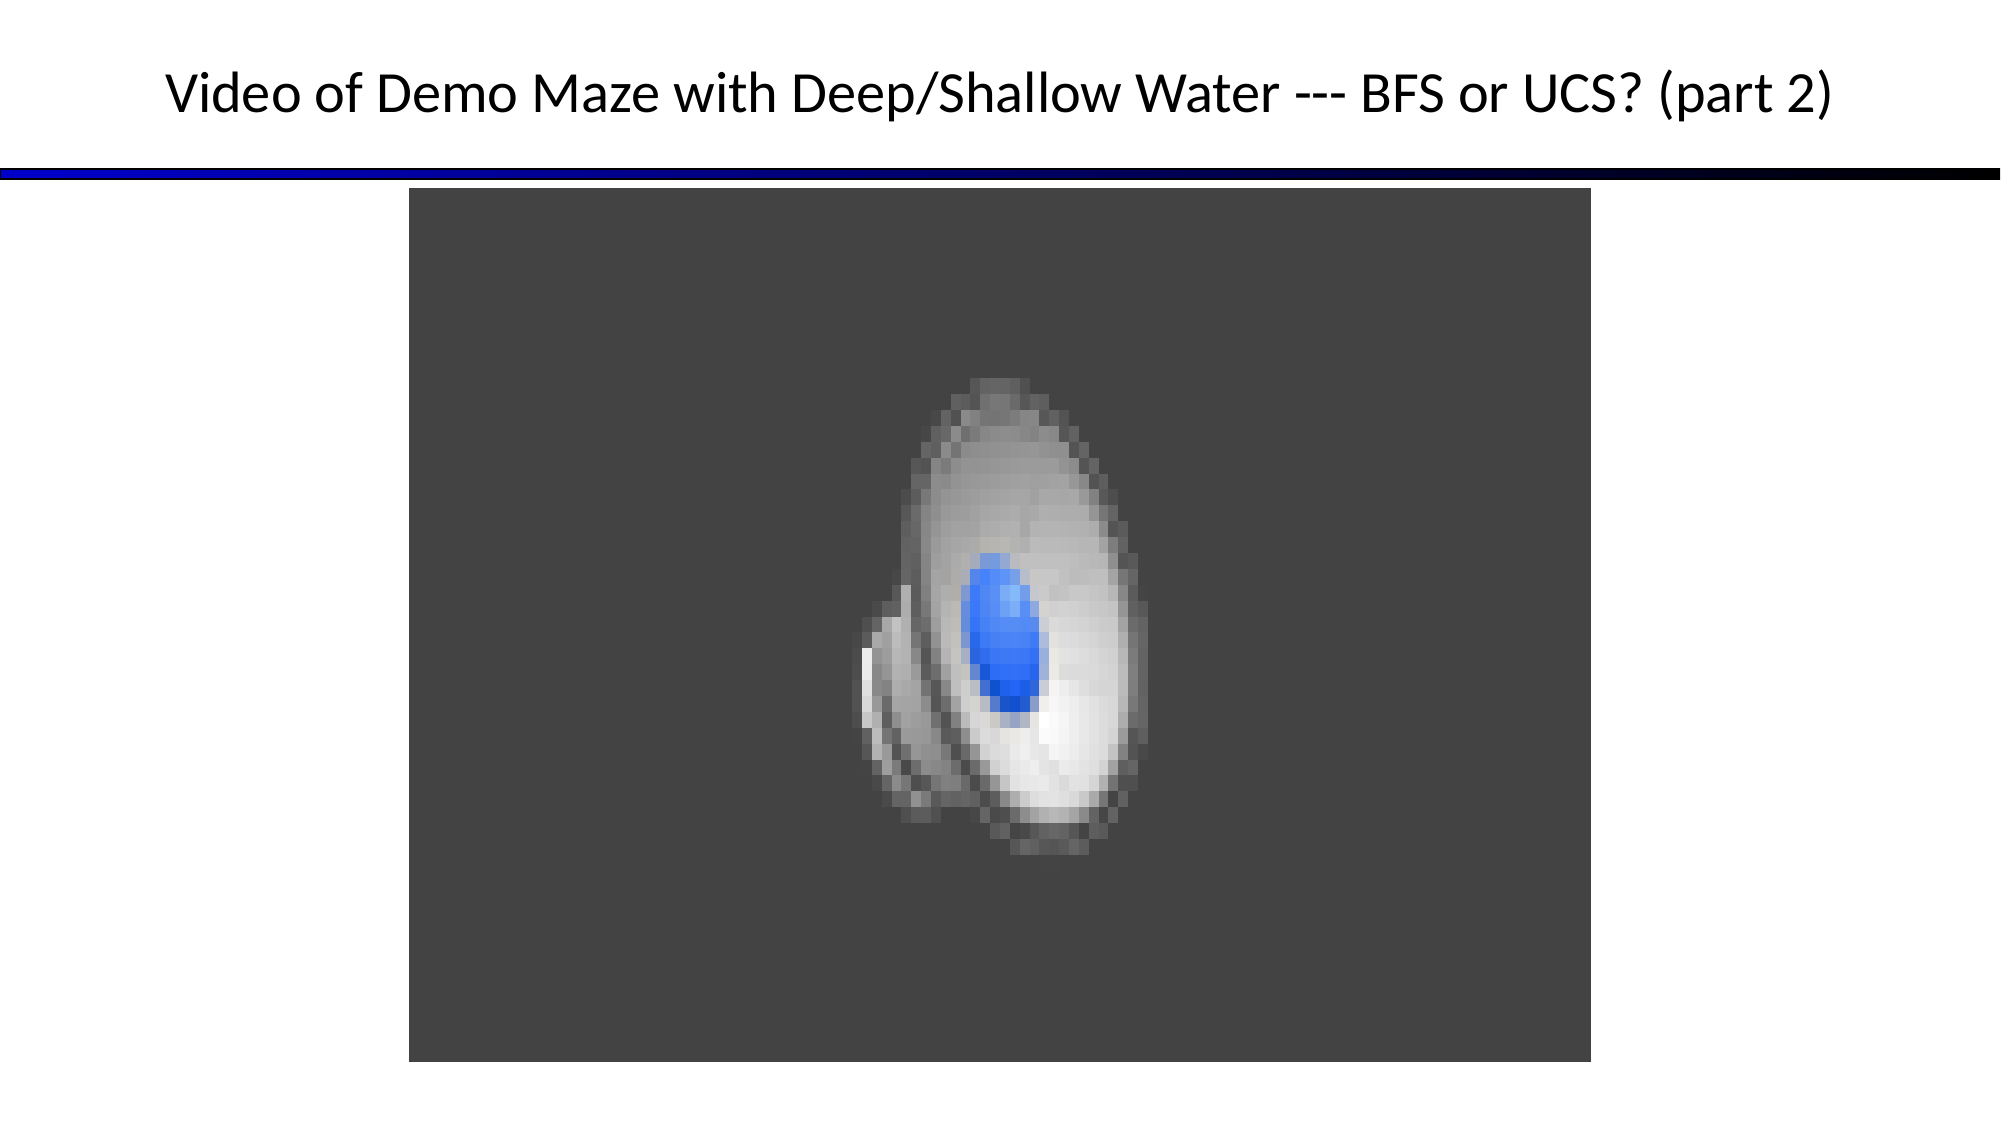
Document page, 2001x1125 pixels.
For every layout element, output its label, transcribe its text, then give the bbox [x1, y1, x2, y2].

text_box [407, 187, 1593, 1063]
title Video of Demo Maze with Deep/Shallow Water --- BFS or UCS? (part 2) [0, 0, 2000, 184]
